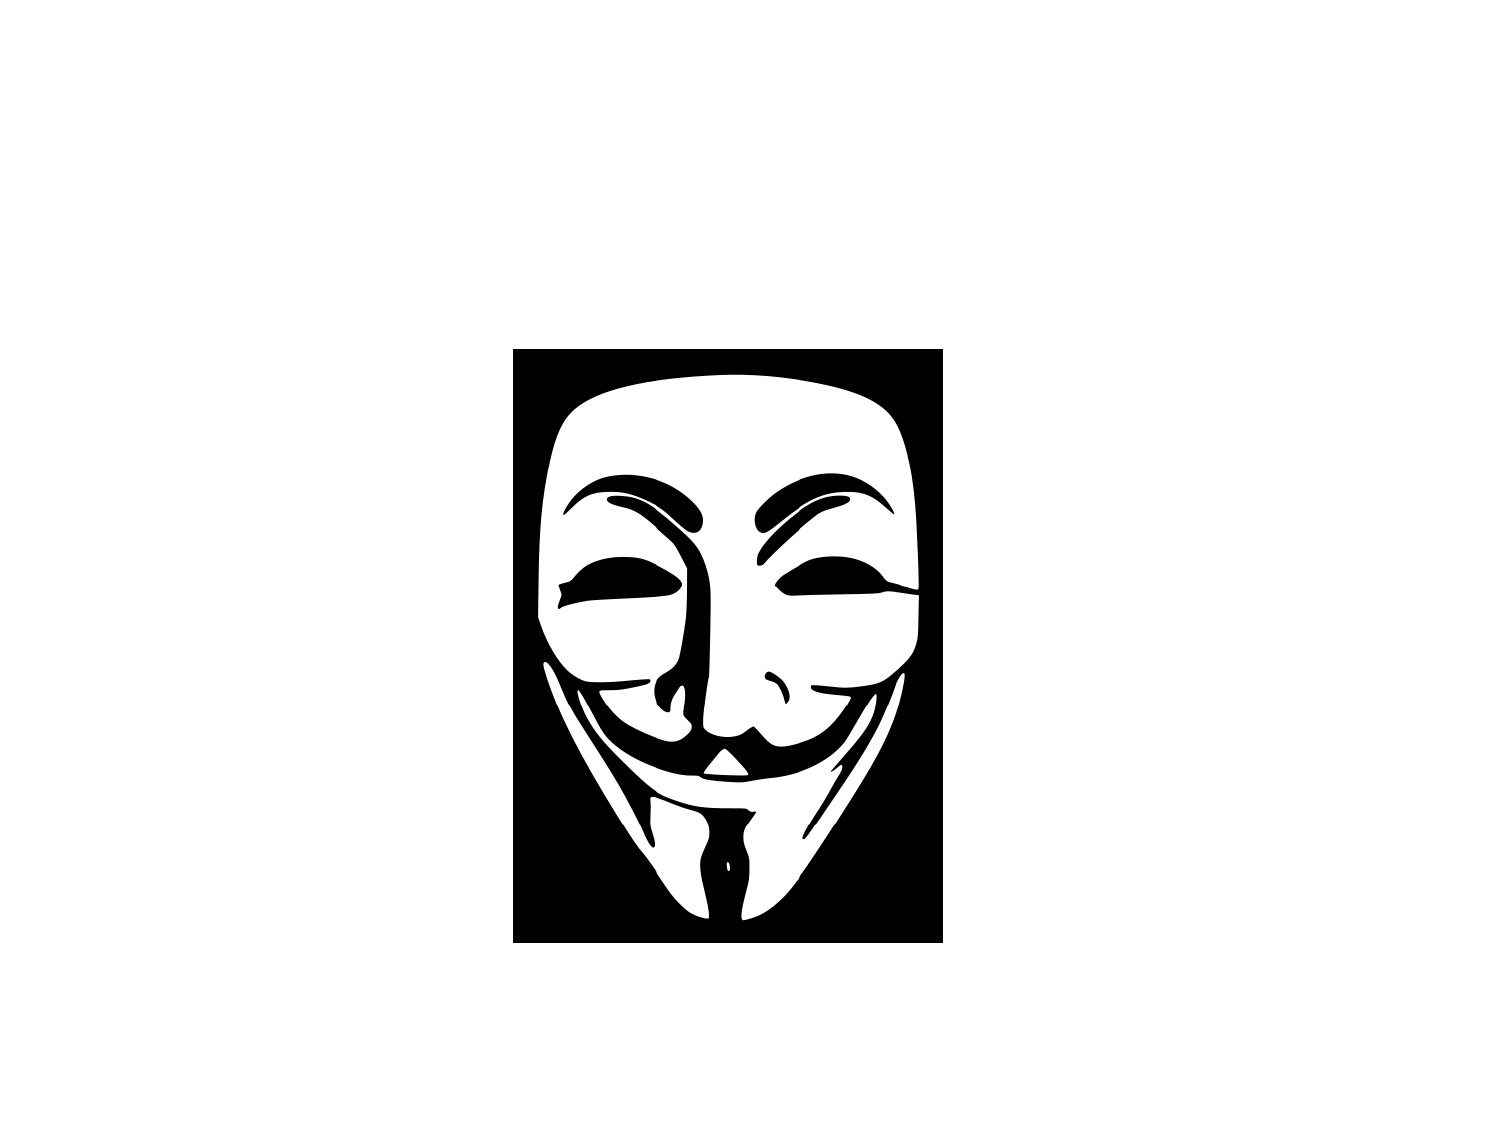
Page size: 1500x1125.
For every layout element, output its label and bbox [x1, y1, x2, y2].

picture [513, 349, 943, 943]
